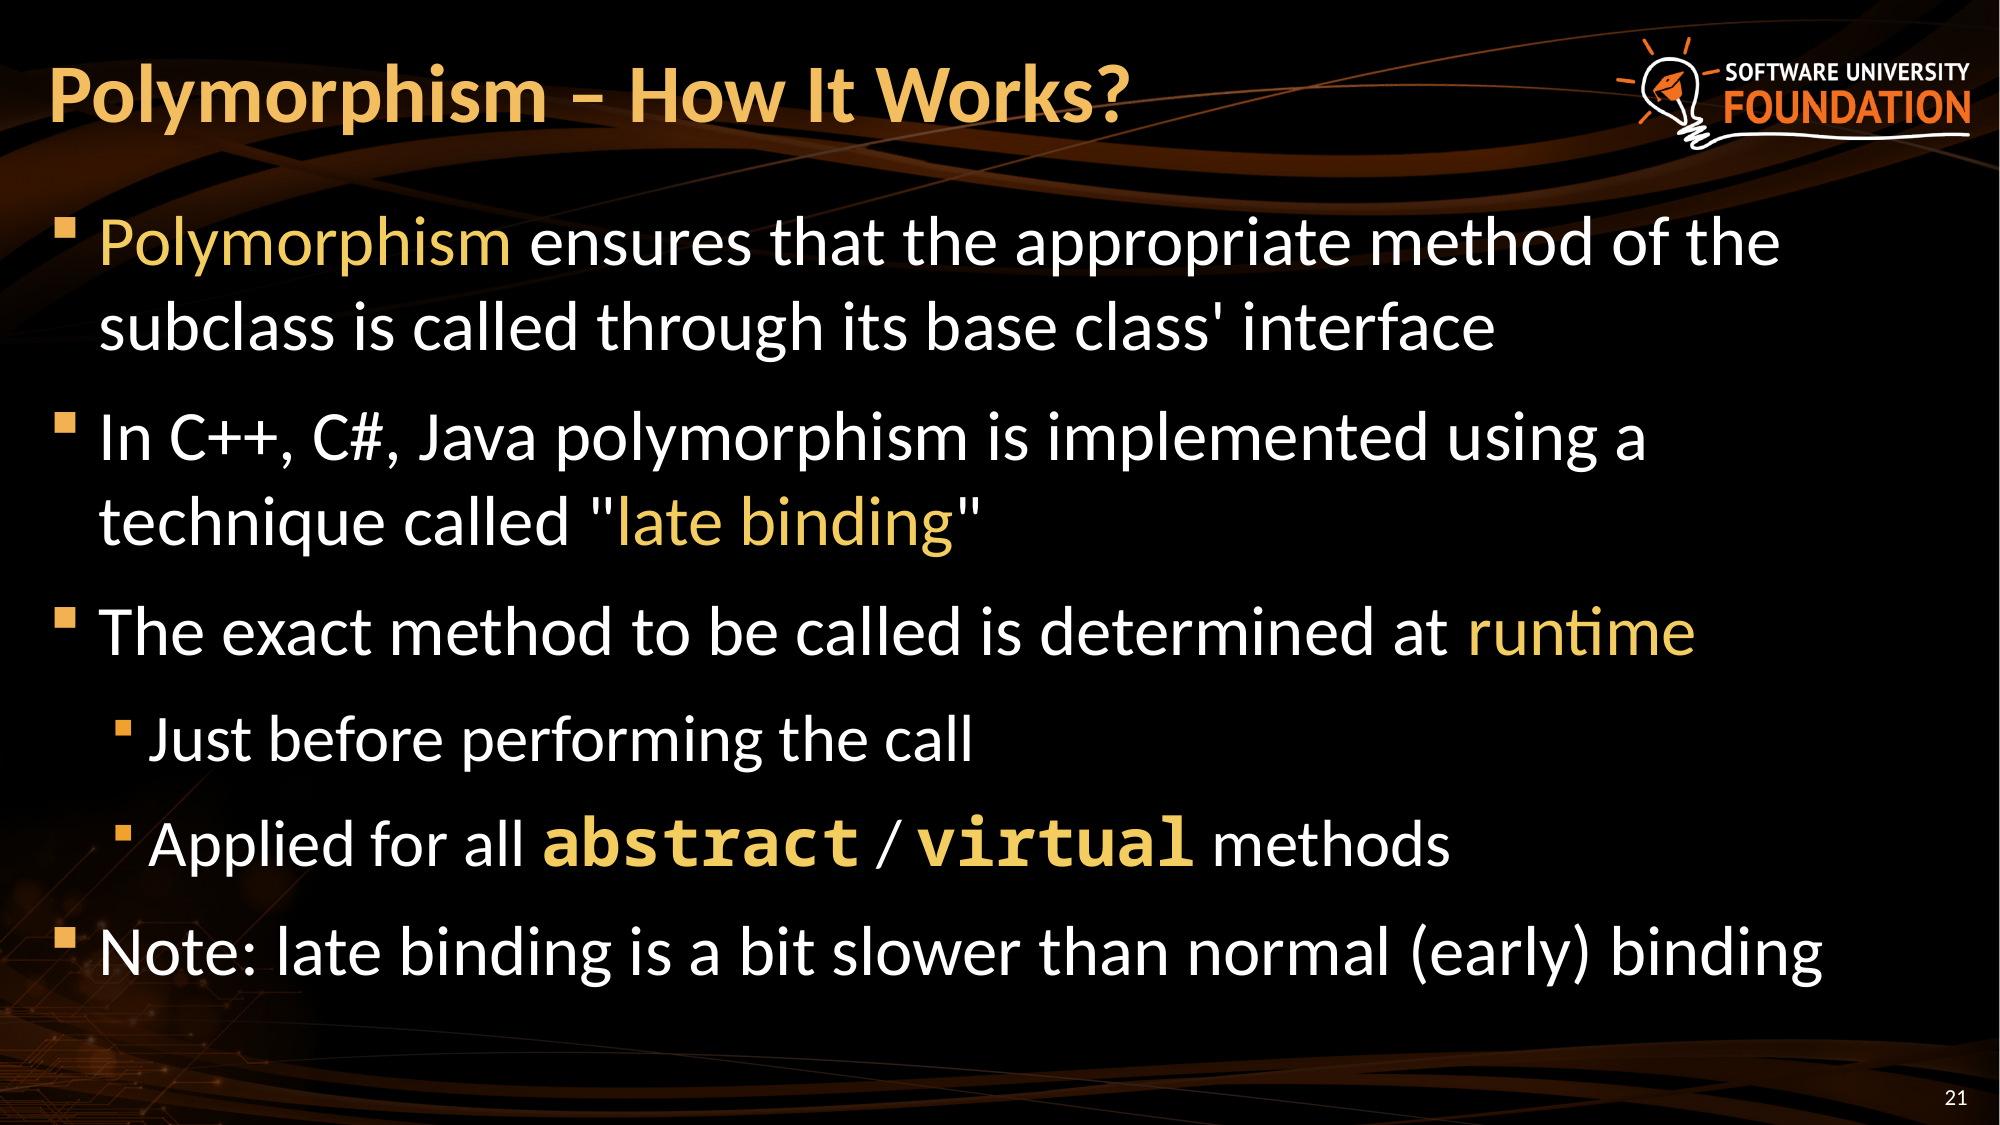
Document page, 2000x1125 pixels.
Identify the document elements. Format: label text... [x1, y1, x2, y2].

picture [0, 0, 2000, 1125]
title Polymorphism – How It Works? [30, 6, 1602, 189]
text_box 21 [1882, 1074, 1983, 1113]
list Polymorphism ensures that the appropriate method of the subclass is called through its base class' interface In C++, C#, Java polymorphism is implemented using a technique called "late binding" The exact method to be called is determined at runtime Just before performing the call Applied for all abstract / virtual methods Note: late binding is a bit slower than normal (early) binding [31, 188, 1968, 1103]
